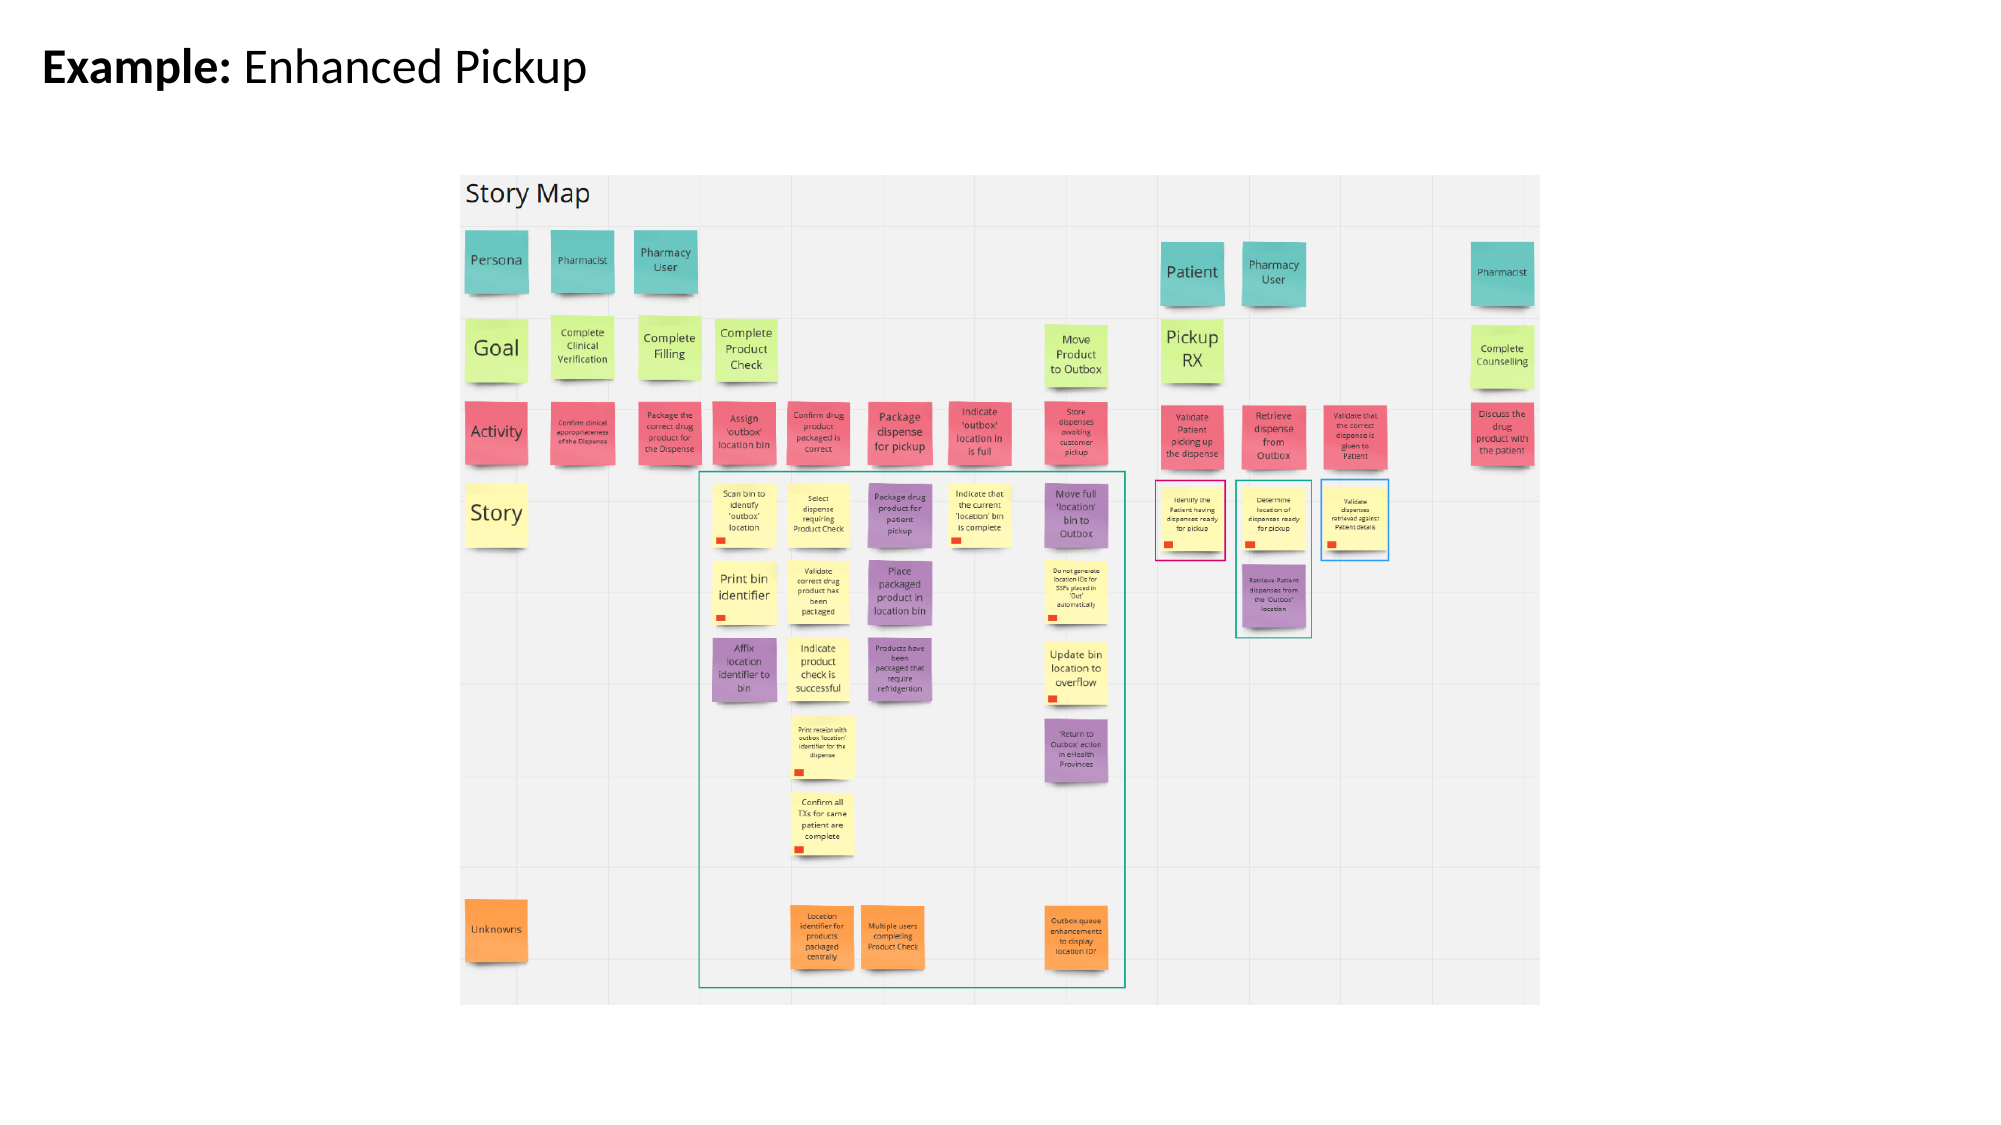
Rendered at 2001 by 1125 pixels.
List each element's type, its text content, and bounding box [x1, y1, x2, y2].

text_box Example: Enhanced Pickup [27, 32, 1868, 102]
picture [460, 175, 1540, 1005]
